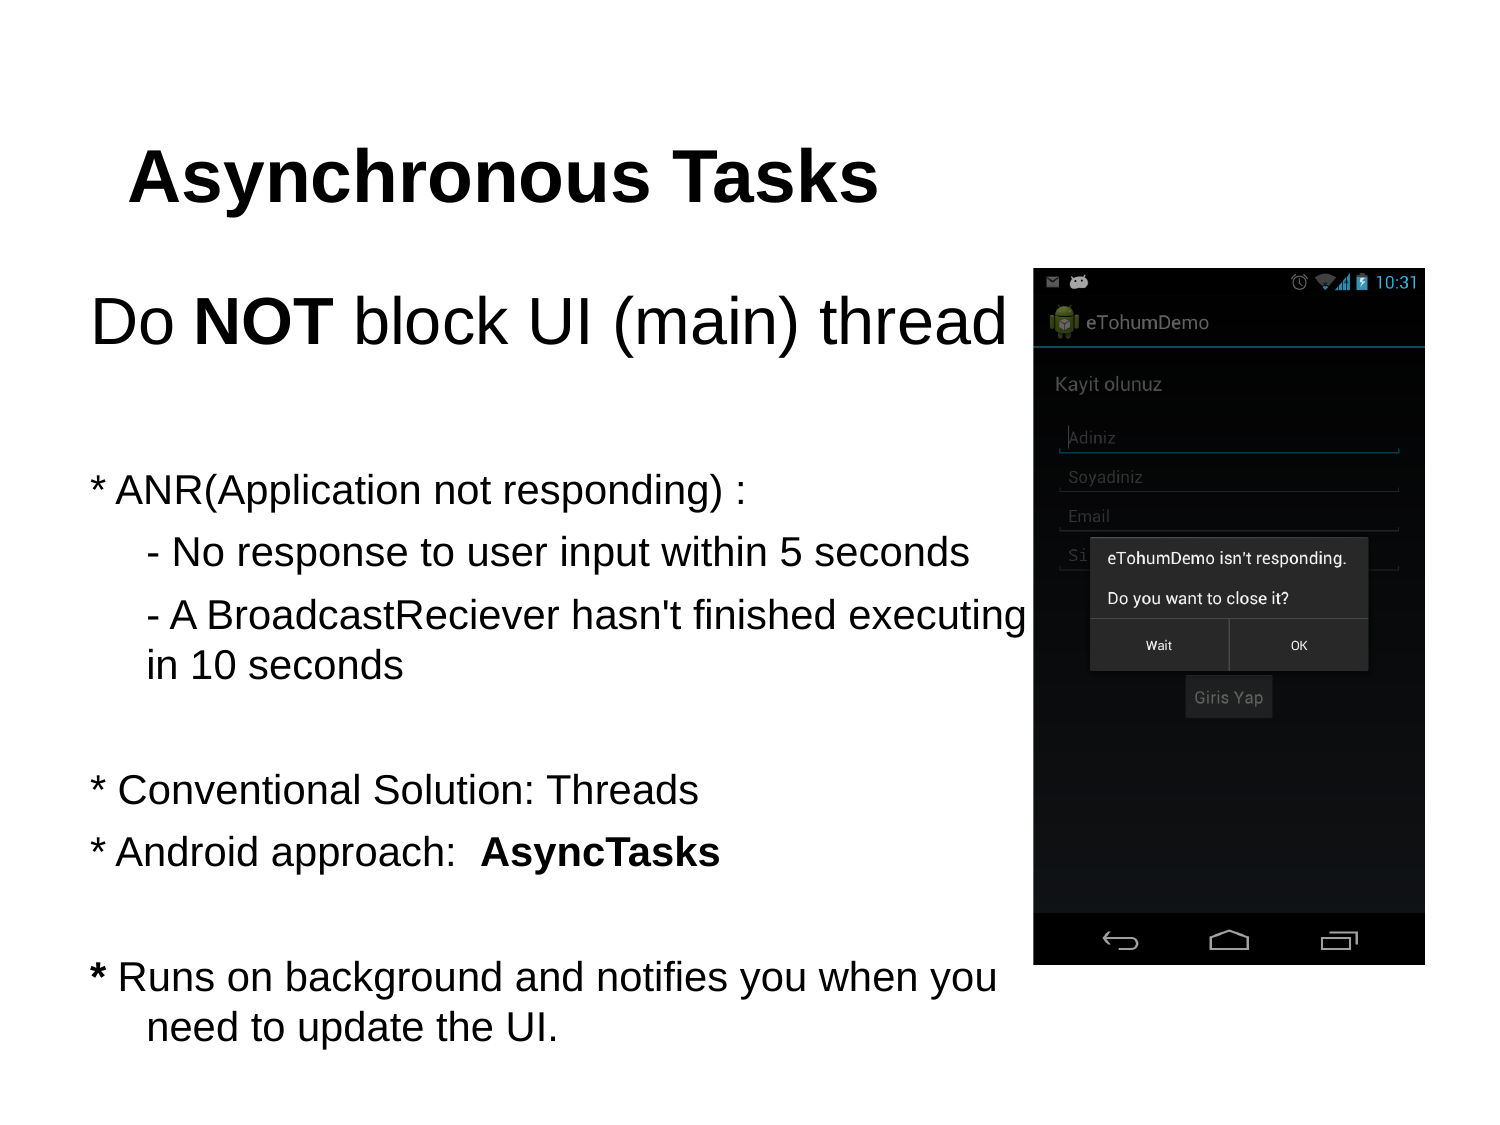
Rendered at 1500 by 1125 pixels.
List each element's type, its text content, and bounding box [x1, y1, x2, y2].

text_box [1033, 268, 1425, 965]
list Do NOT block UI (main) thread * ANR(Application not responding) : - No response to user input within 5 seconds - A BroadcastReciever hasn't finished executing in 10 seconds * Conventional Solution: Threads * Android approach: AsyncTasks * Runs on background and notifies you when you need to update the UI. [75, 262, 1044, 1125]
title Asynchronous Tasks [75, 14, 1425, 233]
